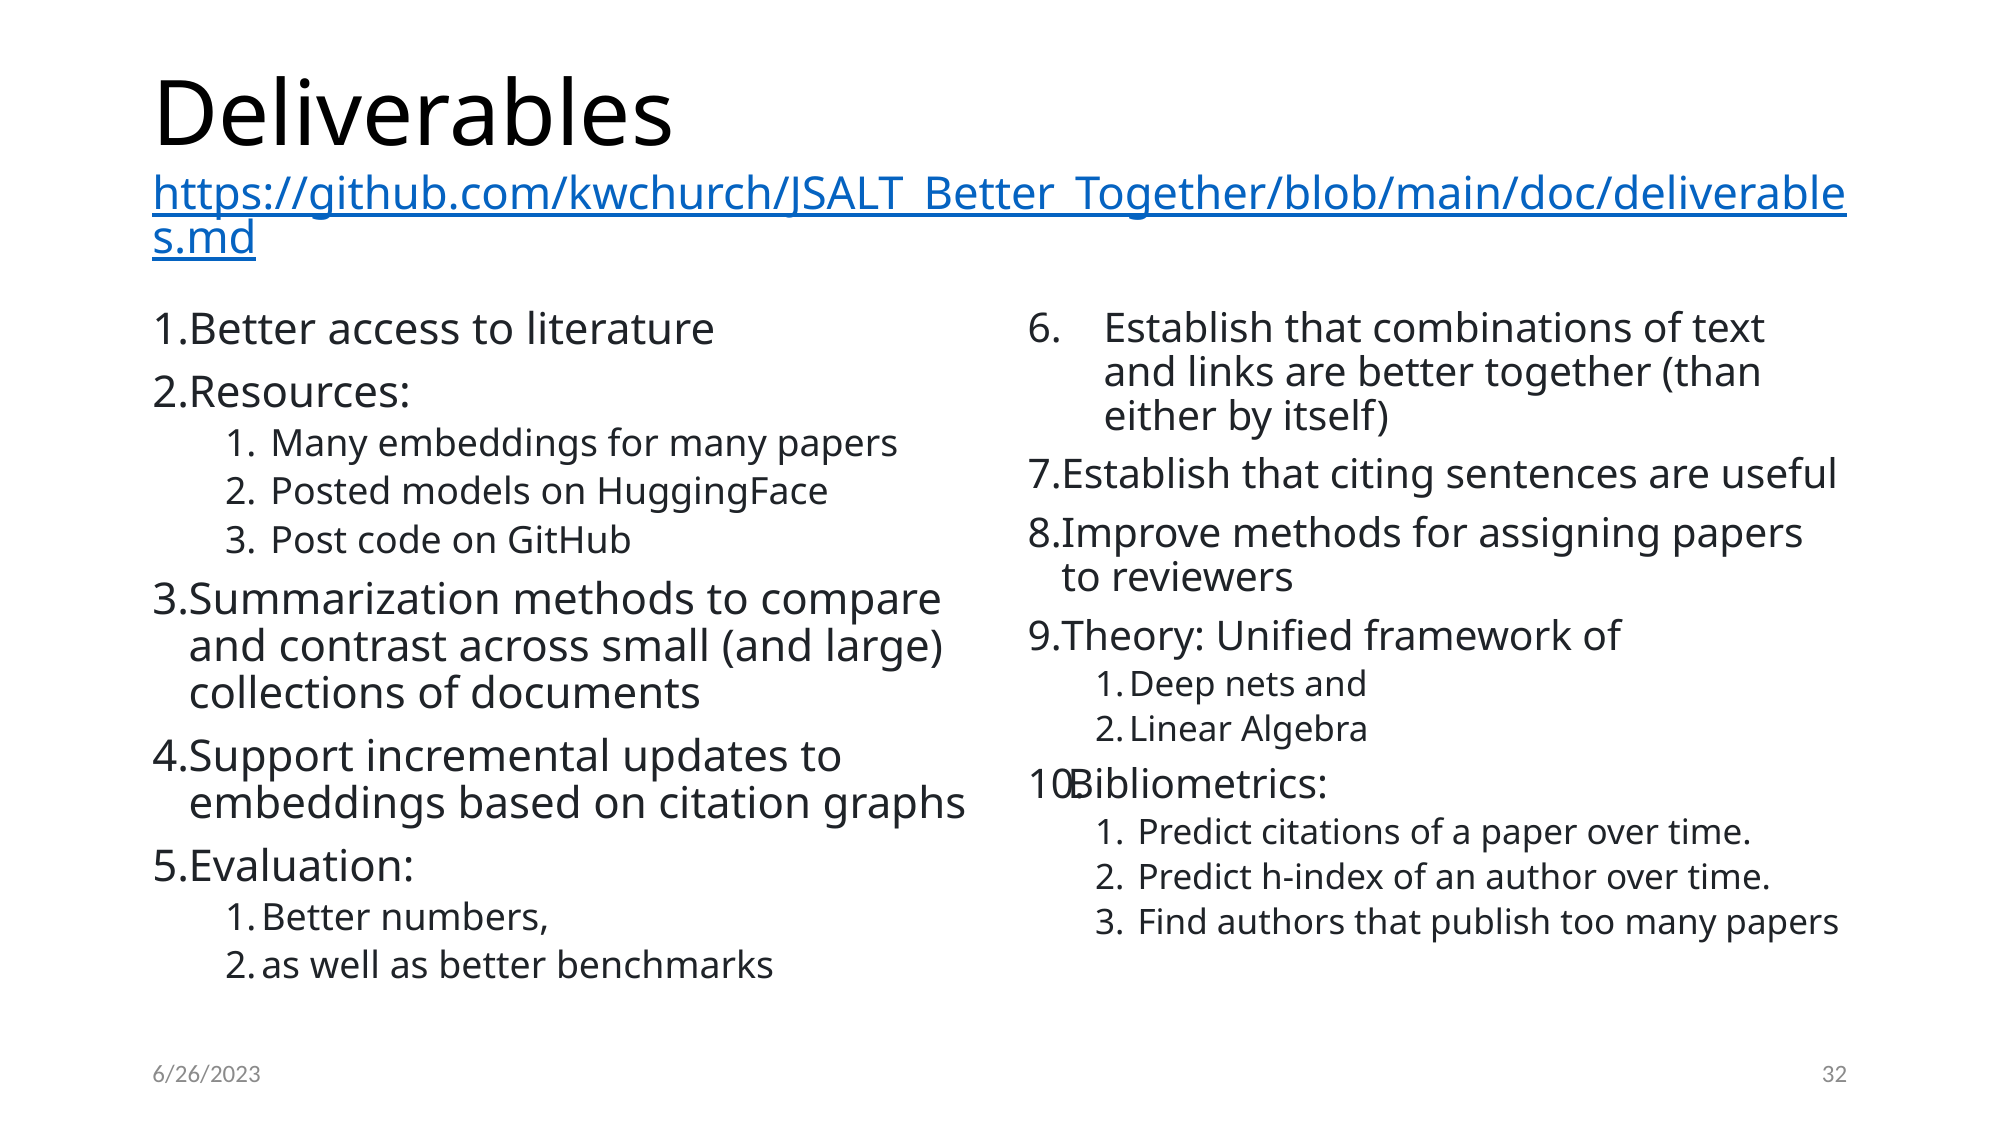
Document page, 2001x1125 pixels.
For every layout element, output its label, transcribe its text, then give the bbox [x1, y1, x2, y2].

list Establish that combinations of text and links are better together (than either by itself) Establish that citing sentences are useful Improve methods for assigning papers to reviewers Theory: Unified framework of Deep nets and Linear Algebra Bibliometrics: Predict citations of a paper over time. Predict h-index of an author over time. Find authors that publish too many papers [1012, 299, 1863, 1014]
list Better access to literature Resources: Many embeddings for many papers Posted models on HuggingFace Post code on GitHub Summarization methods to compare and contrast across small (and large) collections of documents Support incremental updates to embeddings based on citation graphs Evaluation: Better numbers, as well as better benchmarks [137, 299, 988, 1014]
slide_number 32 [1412, 1042, 1863, 1103]
title Deliverables https://github.com/kwchurch/JSALT_Better_Together/blob/main/doc/deliverables.md [137, 59, 1863, 278]
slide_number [137, 1042, 588, 1103]
